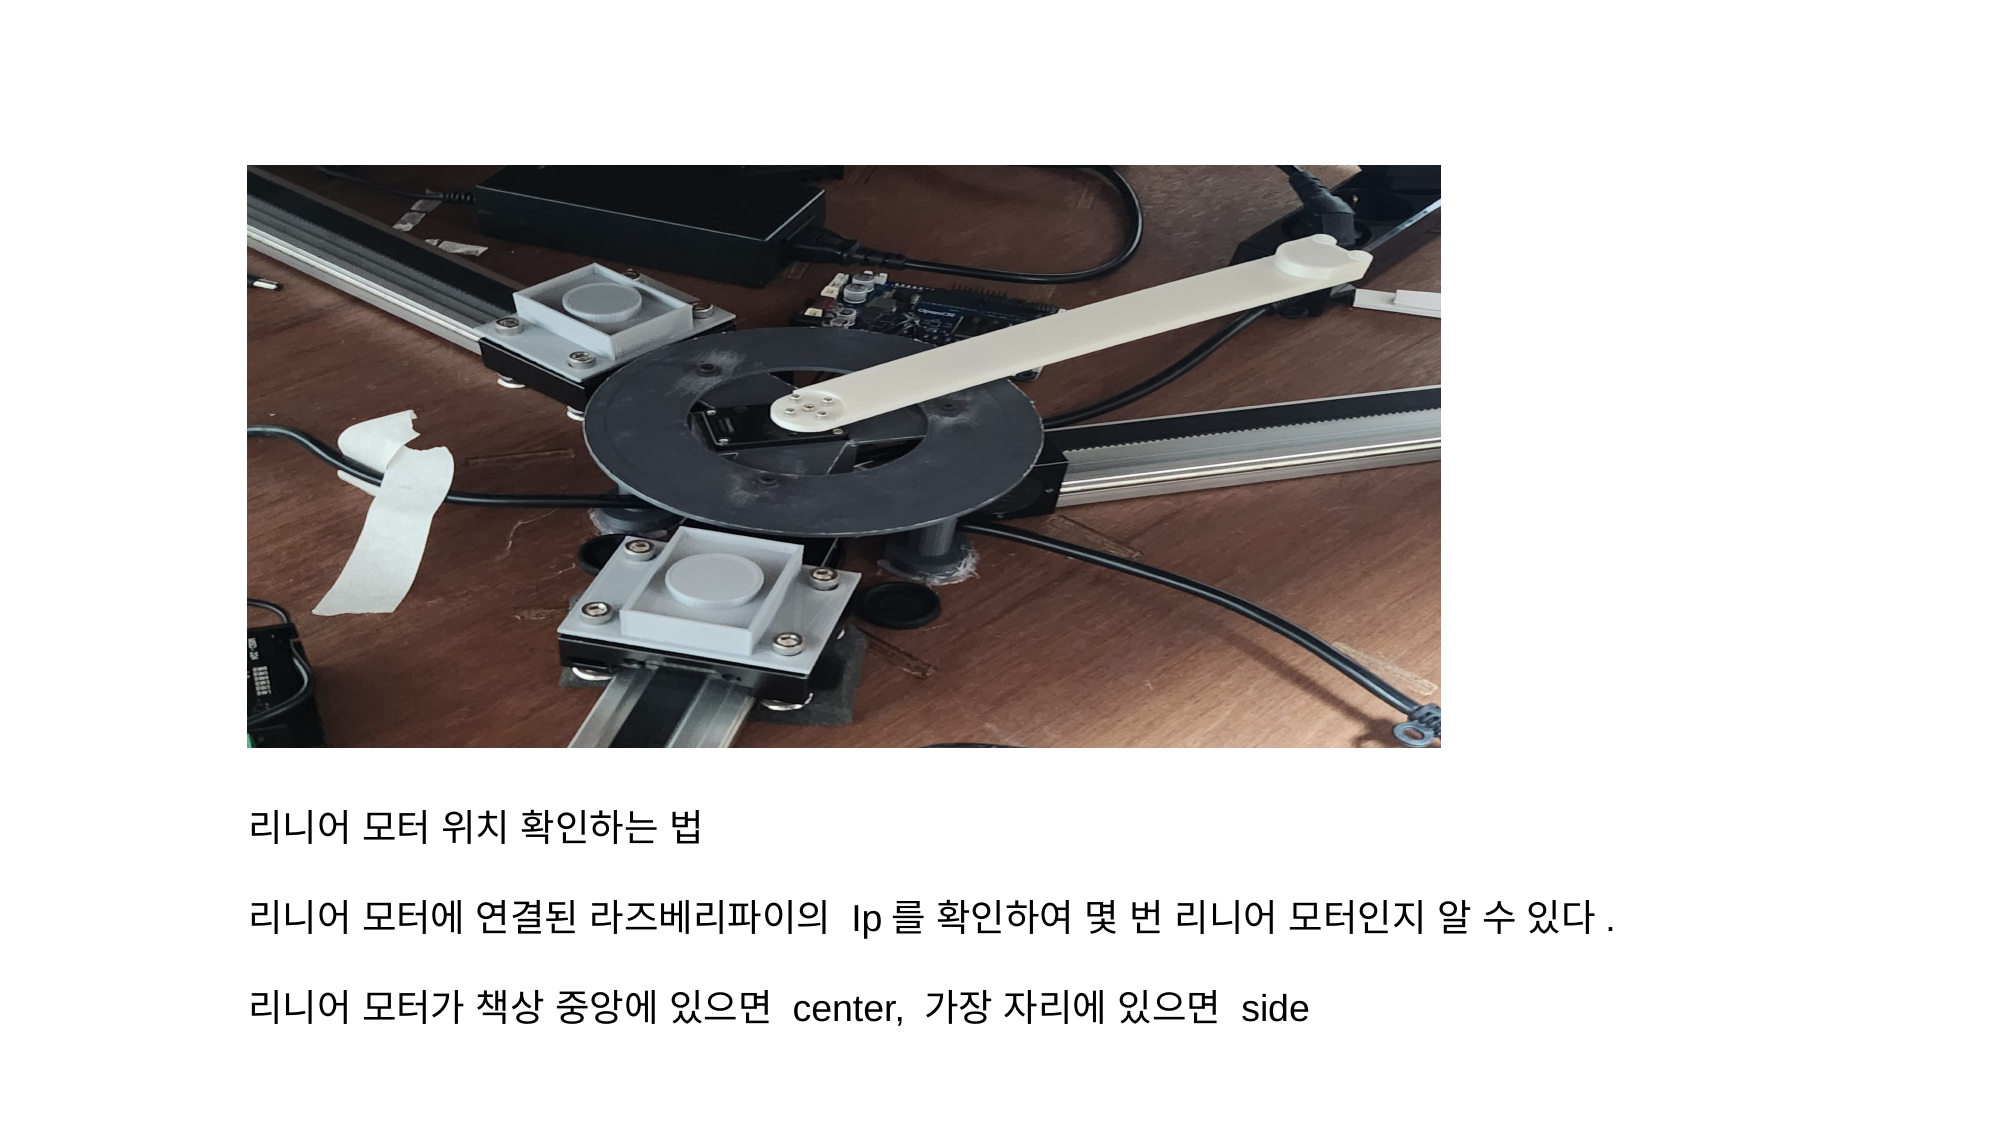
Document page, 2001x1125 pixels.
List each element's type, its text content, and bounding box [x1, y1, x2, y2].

text_box 리니어 모터 위치 확인하는 법 리니어 모터에 연결된 라즈베리파이의 Ip를 확인하여 몇 번 리니어 모터인지 알 수 있다. 리니어 모터가 책상 중앙에 있으면 center, 가장 자리에 있으면 side [248, 766, 1748, 1125]
picture [247, 165, 1442, 748]
